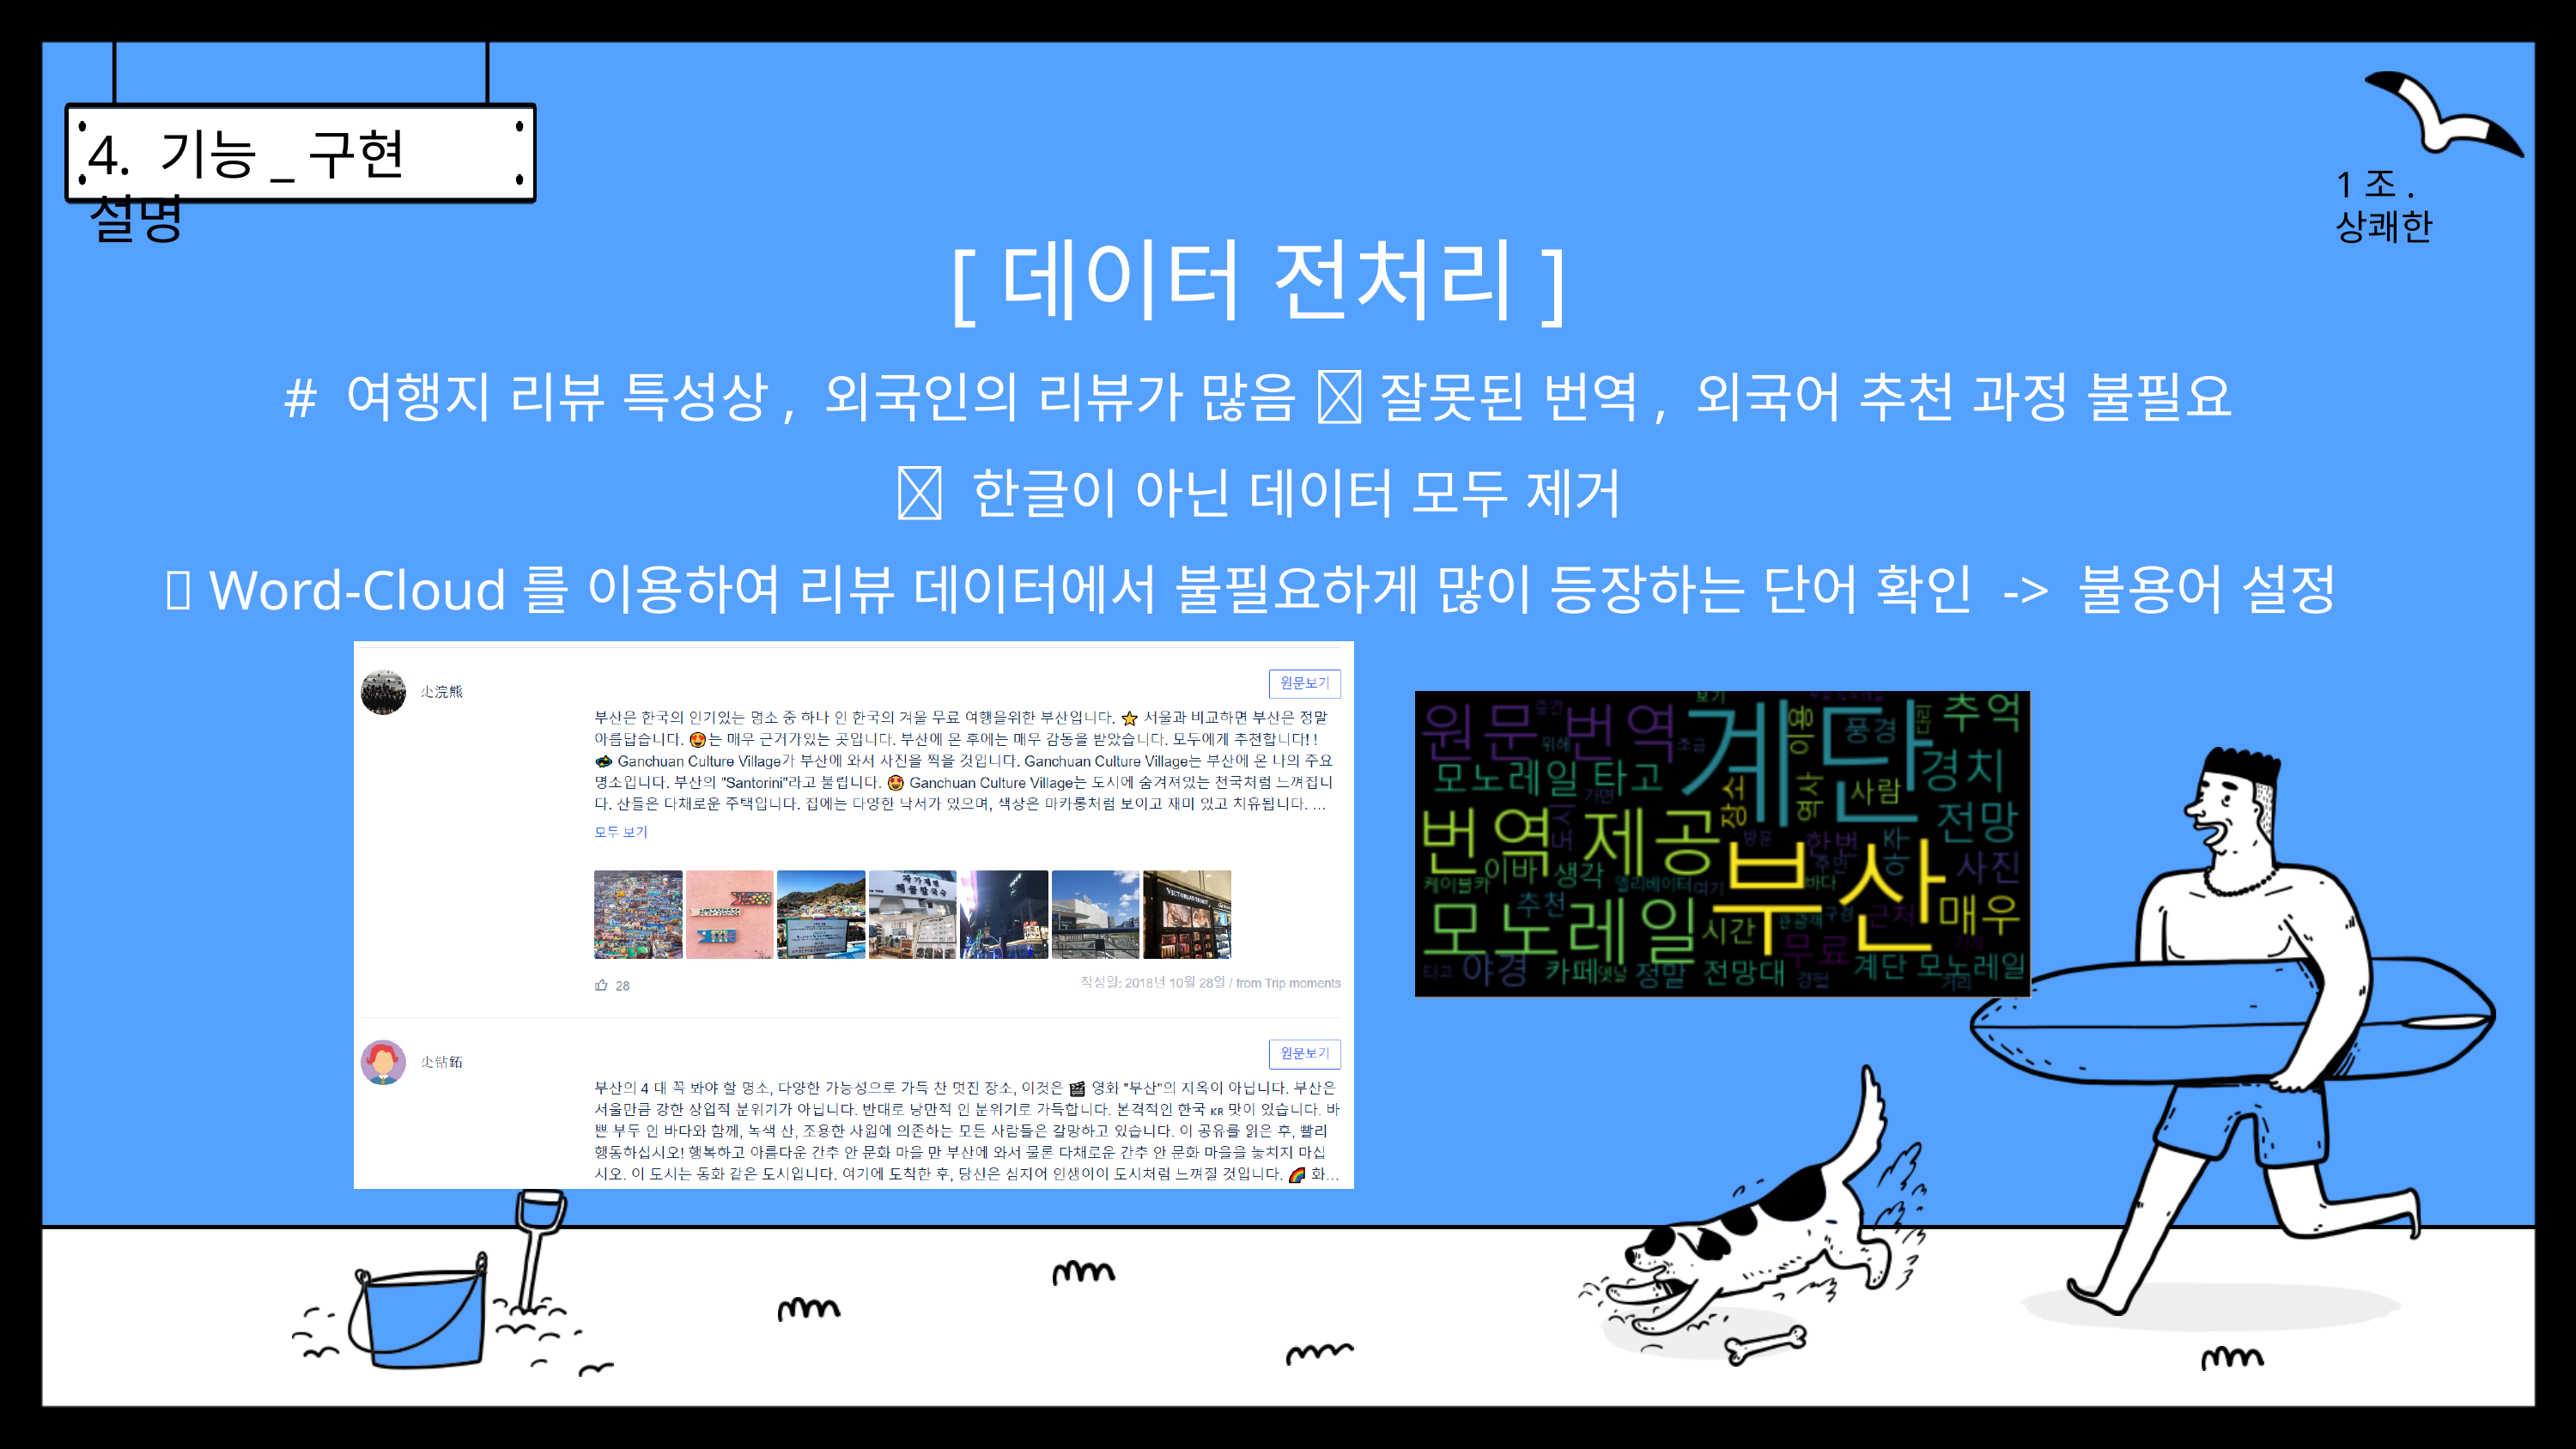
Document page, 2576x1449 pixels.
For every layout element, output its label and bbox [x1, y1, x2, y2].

picture [354, 641, 1354, 1189]
text_box [2202, 1346, 2264, 1372]
picture [1415, 691, 2032, 999]
text_box [64, 15, 538, 204]
text_box [2322, 71, 2524, 213]
text_box [0, 0, 2576, 1449]
